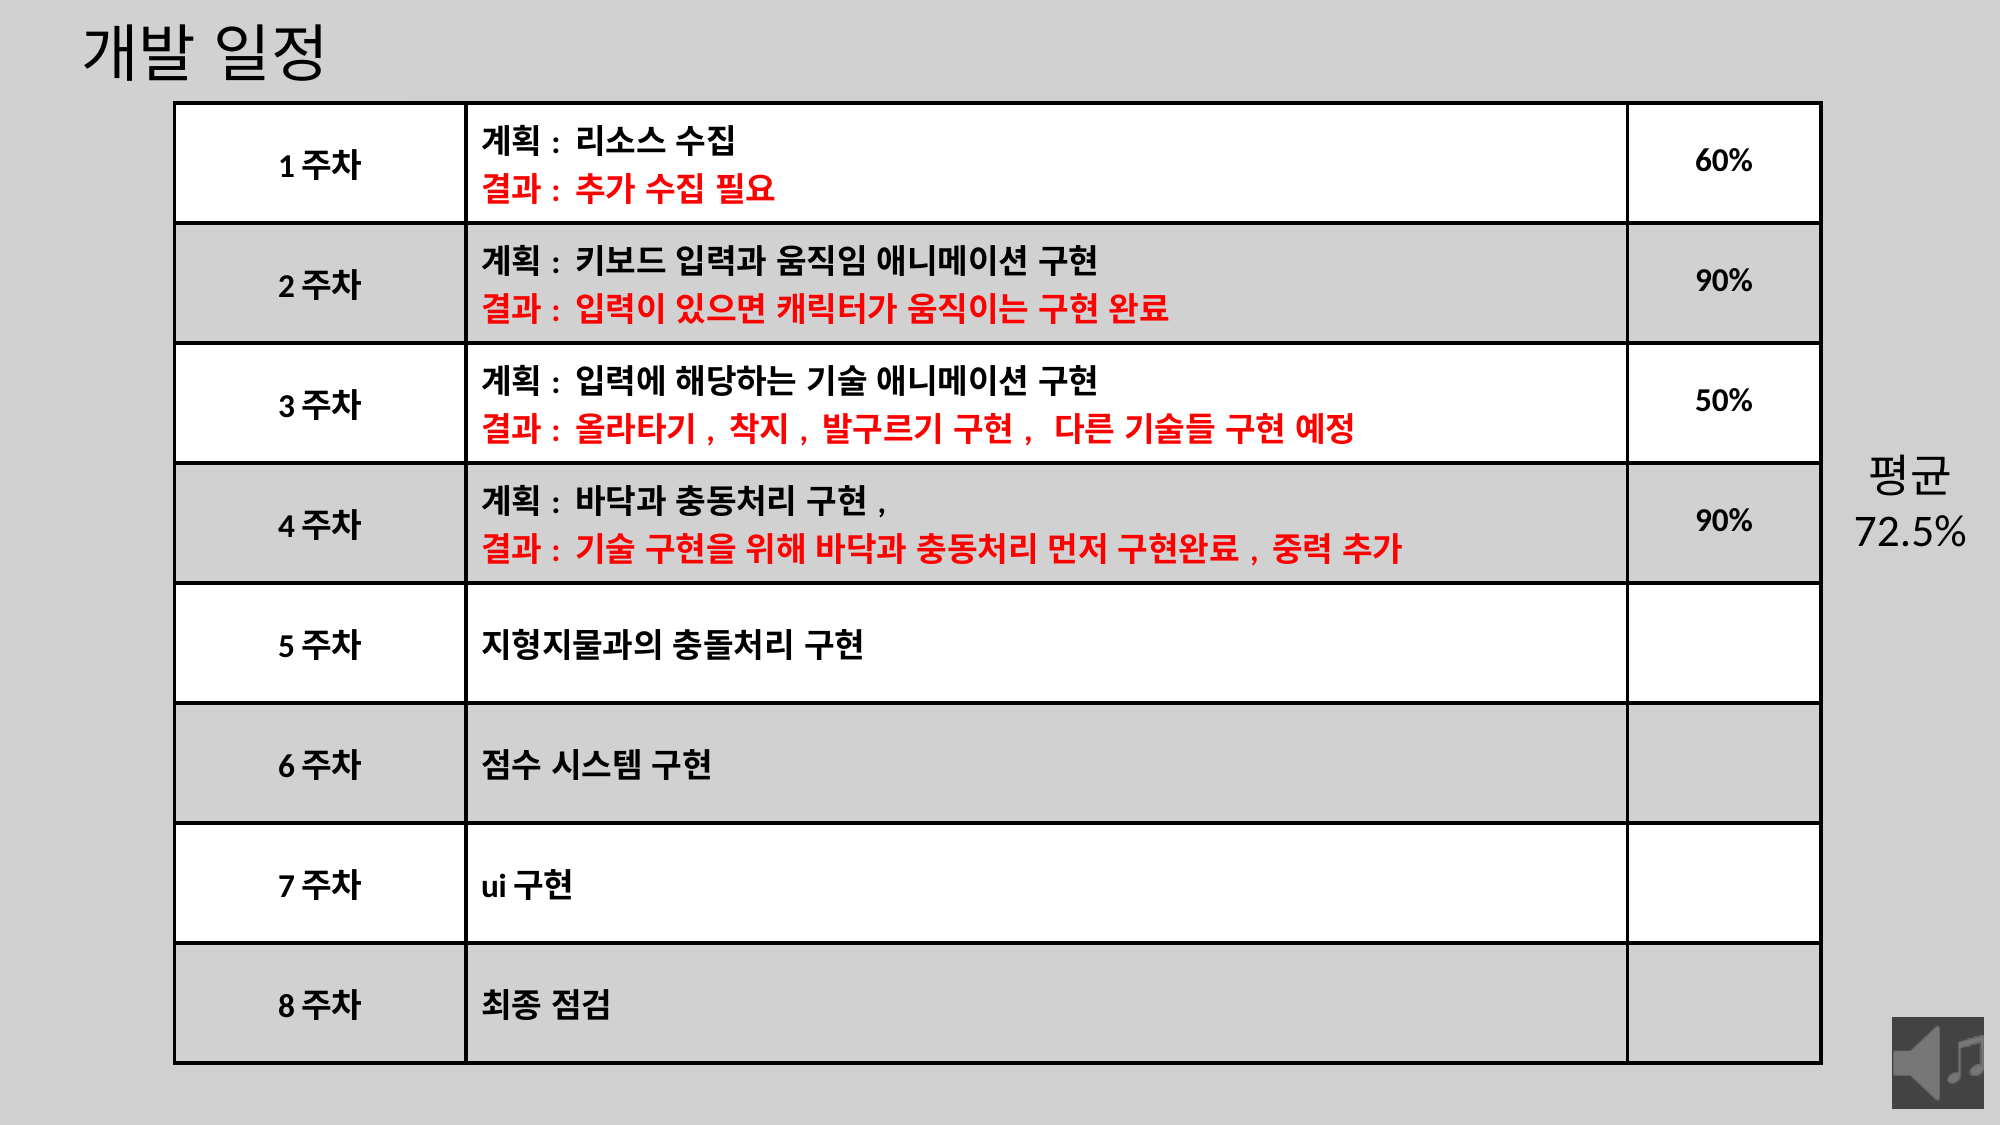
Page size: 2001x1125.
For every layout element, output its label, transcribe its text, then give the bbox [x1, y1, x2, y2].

table_cell 6주차 [176, 705, 464, 821]
table_cell 점수 시스템 구현 [468, 705, 1626, 821]
table_cell 계획: 입력에 해당하는 기술 애니메이션 구현 결과: 올라타기, 착지, 발구르기 구현, 다른 기술들 구현 예정 [468, 345, 1626, 461]
table_cell 계획: 키보드 입력과 움직임 애니메이션 구현 결과: 입력이 있으면 캐릭터가 움직이는 구현 완료 [468, 225, 1626, 341]
table_cell 3주차 [176, 345, 464, 461]
subtitle 평균 72.5% [1823, 439, 2000, 564]
title 개발 일정 [0, 0, 411, 104]
table_cell 90% [1629, 465, 1819, 581]
table_cell 4주차 [176, 465, 464, 581]
table_cell [1629, 585, 1819, 701]
table_cell 50% [1629, 345, 1819, 461]
table_cell 7주차 [176, 825, 464, 941]
table_cell 90% [1629, 225, 1819, 341]
picture [1890, 1015, 1986, 1111]
table_header 60% [1629, 105, 1819, 221]
table_cell [1629, 945, 1819, 1061]
table_cell 2주차 [176, 225, 464, 341]
table_cell 지형지물과의 충돌처리 구현 [468, 585, 1626, 701]
table_cell 8주차 [176, 945, 464, 1061]
table_cell [1629, 825, 1819, 941]
table_cell 최종 점검 [468, 945, 1626, 1061]
table_cell 5주차 [176, 585, 464, 701]
table_cell ui구현 [468, 825, 1626, 941]
table_cell [1629, 705, 1819, 821]
table_header 1주차 [176, 105, 464, 221]
table_header 계획: 리소스 수집 결과: 추가 수집 필요 [468, 105, 1626, 221]
table_cell 계획: 바닥과 충동처리 구현, 결과: 기술 구현을 위해 바닥과 충동처리 먼저 구현완료, 중력 추가 [468, 465, 1626, 581]
